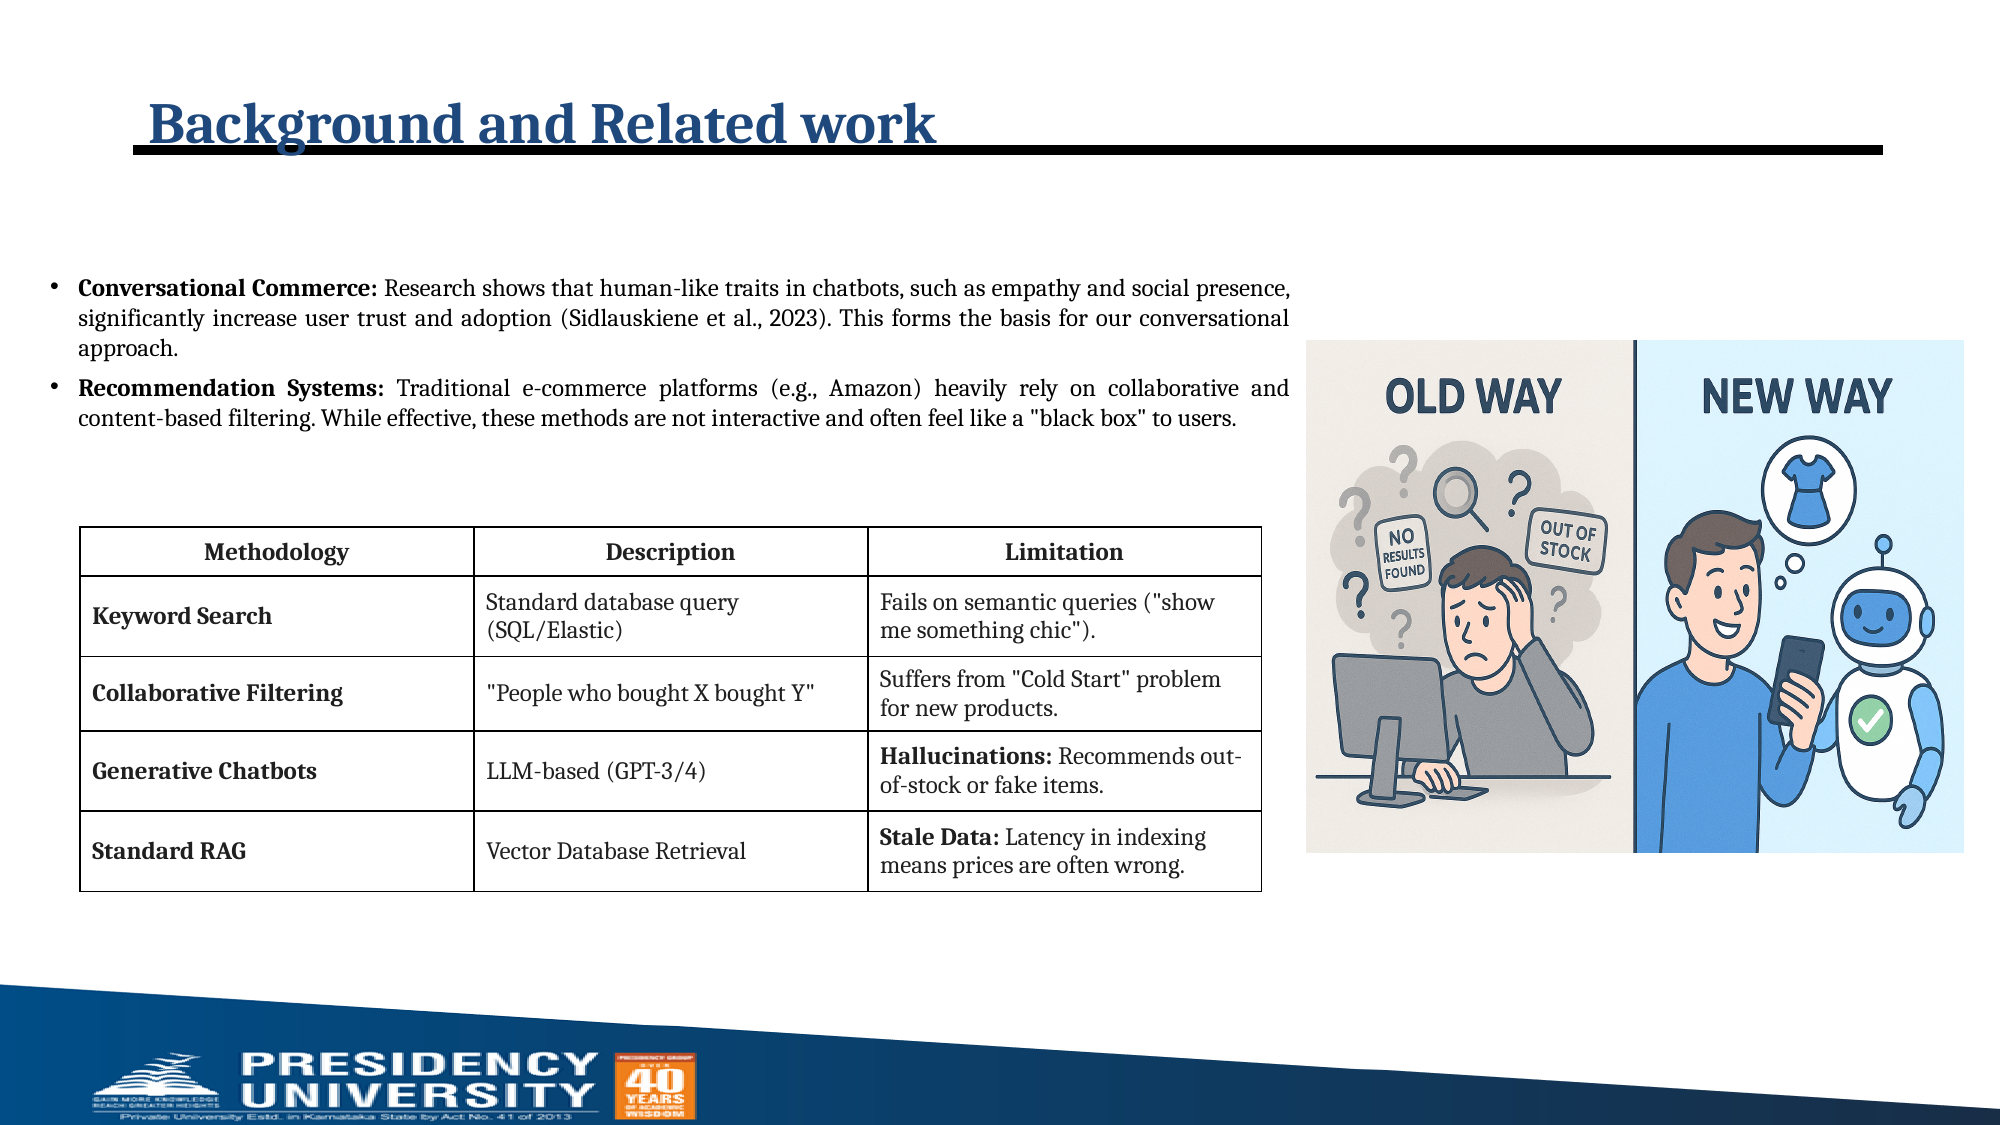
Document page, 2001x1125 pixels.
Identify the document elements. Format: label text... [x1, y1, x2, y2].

table_cell Keyword Search [81, 577, 473, 656]
table_cell "People who bought X bought Y" [475, 657, 867, 730]
picture [1306, 340, 1964, 853]
table_cell Collaborative Filtering [81, 657, 473, 730]
table_cell Vector Database Retrieval [475, 812, 867, 891]
table_cell LLM-based (GPT-3/4) [475, 732, 867, 810]
table_cell Stale Data: Latency in indexing means prices are often wrong. [869, 812, 1261, 891]
table_cell Standard database query (SQL/Elastic) [475, 577, 867, 656]
list Conversational Commerce: Research shows that human-like traits in chatbots, such as empathy and social presence, significantly increase user trust and adoption (Sidlauskiene et al., 2023). This forms the basis for our conversational approach. Recommendation Systems: Traditional e-commerce platforms (e.g., Amazon) heavily rely on collaborative and content-based filtering. While effective, these methods are not interactive and often feel like a "black box" to users. [35, 183, 1307, 1010]
table_cell Fails on semantic queries ("show me something chic"). [869, 577, 1261, 656]
table_header Description [475, 528, 867, 575]
table_cell Hallucinations: Recommends out-of-stock or fake items. [869, 732, 1261, 810]
table_cell Standard RAG [81, 812, 473, 891]
table_header Methodology [81, 528, 473, 575]
table_cell Suffers from "Cold Start" problem for new products. [869, 657, 1261, 730]
title Background and Related work [133, 45, 1884, 125]
table_cell Generative Chatbots [81, 732, 473, 810]
table_header Limitation [869, 528, 1261, 575]
picture [0, 982, 2000, 1125]
